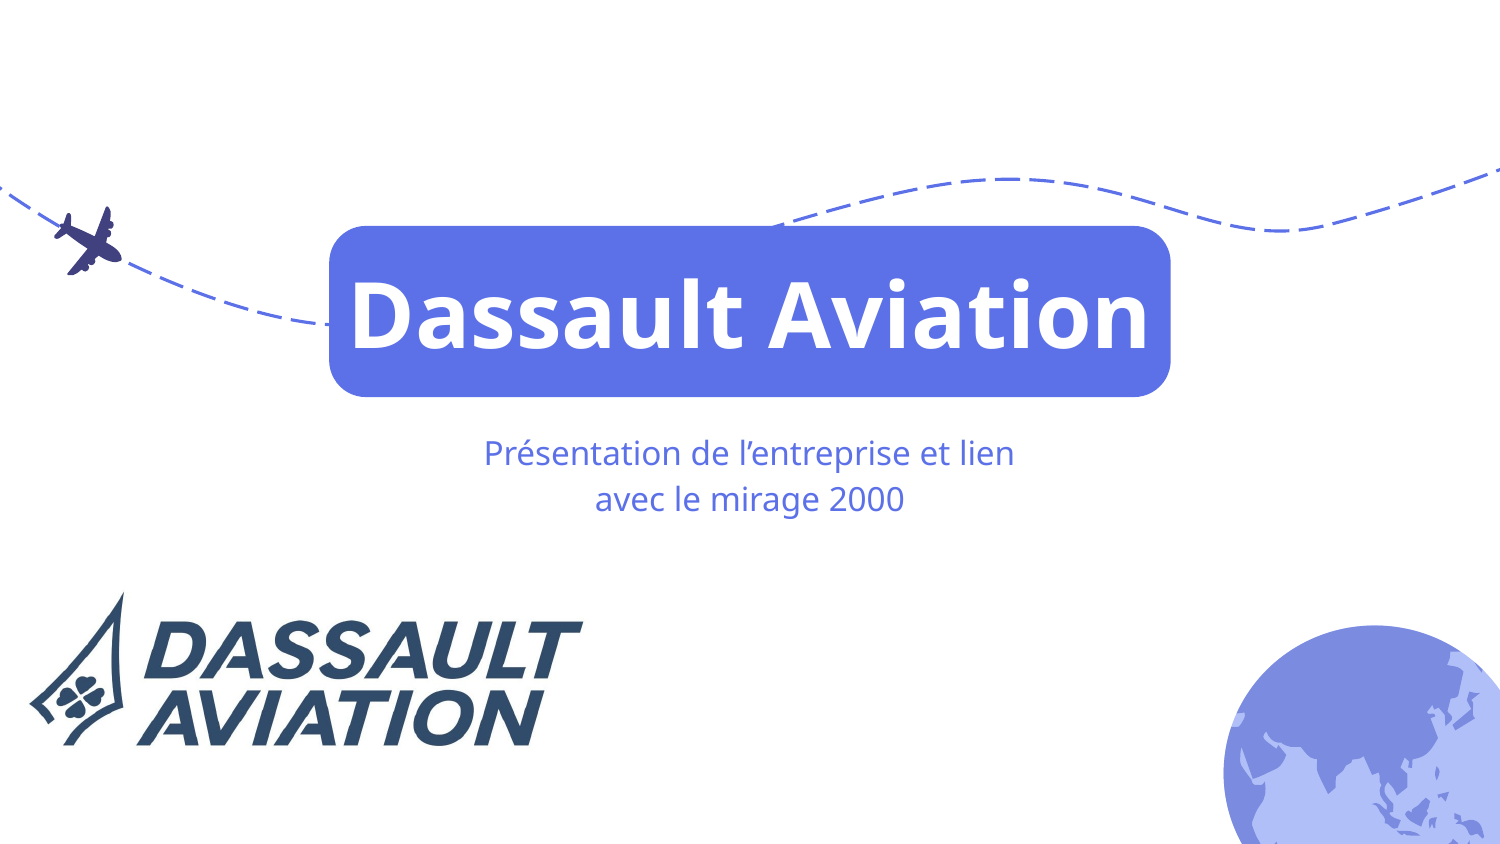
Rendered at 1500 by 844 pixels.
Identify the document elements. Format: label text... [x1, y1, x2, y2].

text_box [54, 206, 122, 276]
text_box [0, 0, 1500, 321]
title Dassault Aviation [293, 268, 1207, 355]
subtitle Présentation de l’entreprise et lien avec le mirage 2000 [432, 411, 1068, 626]
picture [0, 528, 613, 844]
